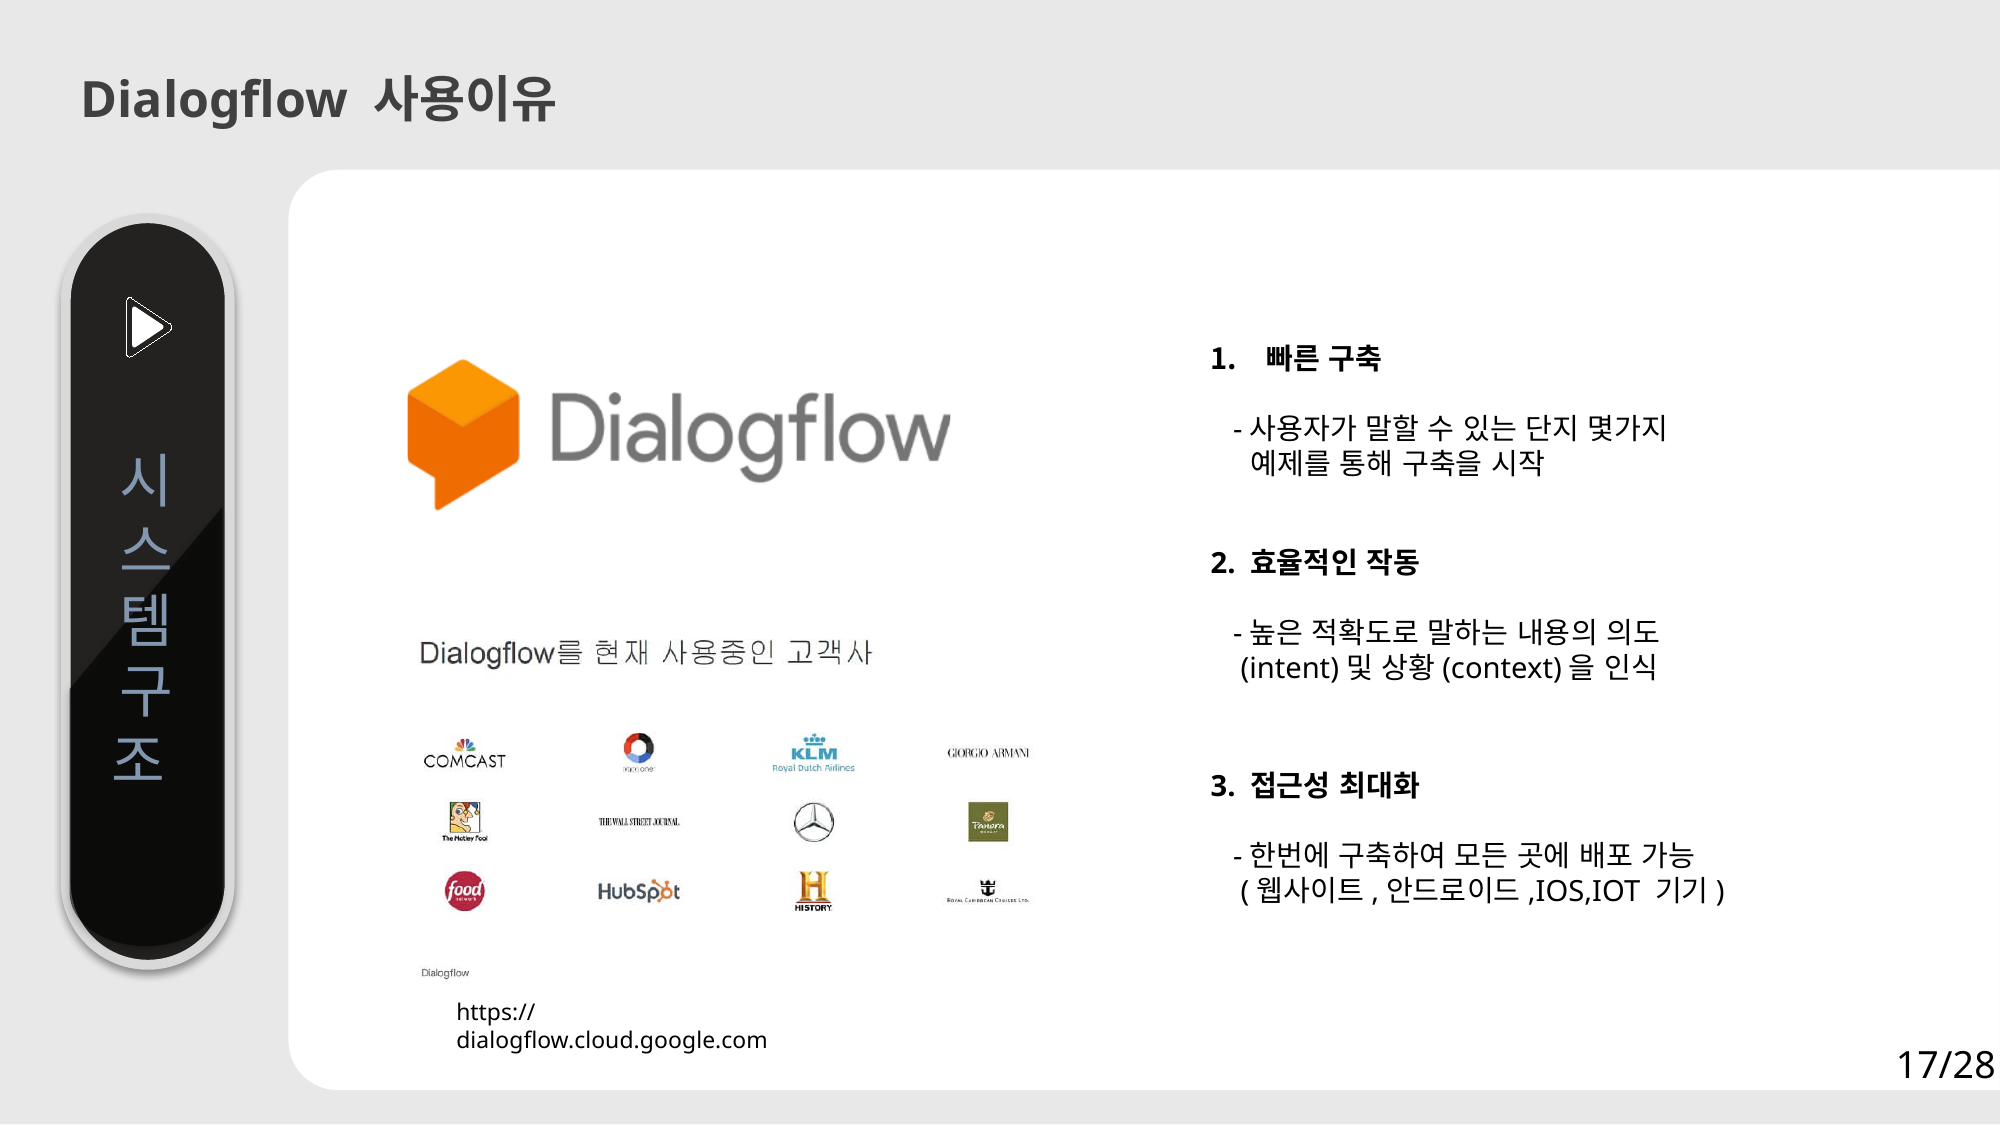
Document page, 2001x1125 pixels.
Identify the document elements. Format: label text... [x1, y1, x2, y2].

text_box Dialogflow 사용이유 [65, 30, 590, 136]
text_box [64, 217, 231, 894]
picture [407, 344, 951, 529]
picture [404, 625, 1067, 985]
text_box [68, 504, 224, 948]
text_box 2. 효율적인 작동 -높은 적확도로 말하는 내용의 의도 (intent)및 상황(context)을 인식 [1195, 537, 1769, 692]
text_box 시스템 구조 [77, 436, 214, 802]
text_box 3. 접근성 최대화 -한번에 구축하여 모든 곳에 배포 가능 (웹사이트,안드로이드,IOS,IOT 기기) [1195, 760, 1769, 915]
text_box https://dialogflow.cloud.google.com [441, 990, 856, 1061]
text_box 빠른 구축 -사용자가 말할 수 있는 단지 몇가지 예제를 통해 구축을 시작 [1195, 332, 1755, 488]
text_box 17/28 [1881, 1033, 2000, 1094]
text_box [84, 928, 218, 966]
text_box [126, 297, 172, 358]
text_box [0, 0, 2000, 1125]
